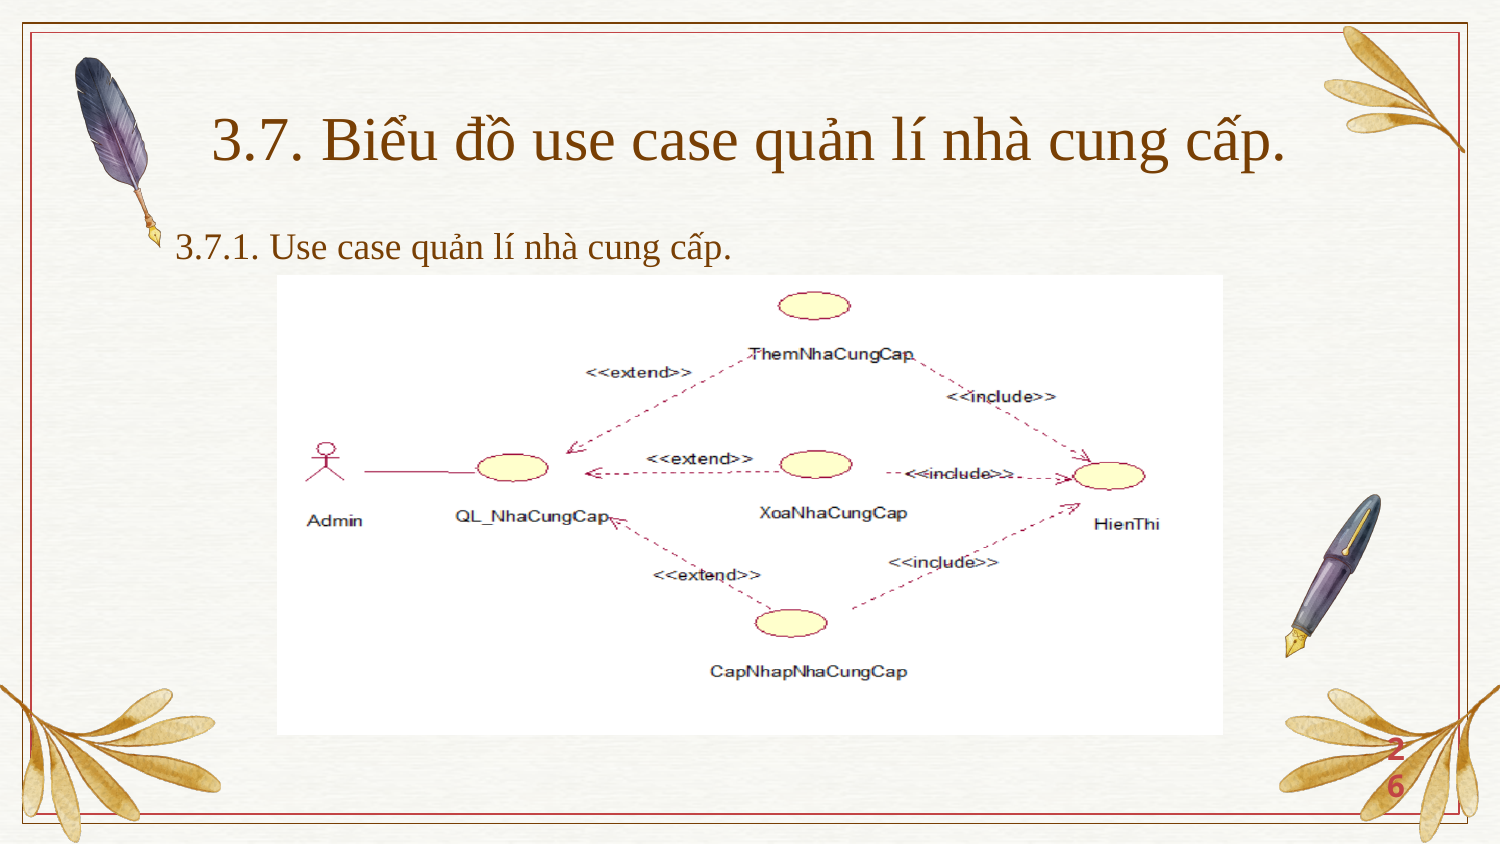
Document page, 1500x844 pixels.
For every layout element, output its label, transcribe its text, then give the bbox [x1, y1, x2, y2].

text_box 26 [1372, 743, 1438, 789]
title 3.7. Biểu đồ use case quản lí nhà cung cấp. [166, 88, 1382, 183]
text_box 3.7.1. Use case quản lí nhà cung cấp. [160, 196, 1424, 291]
picture [0, 0, 1500, 844]
